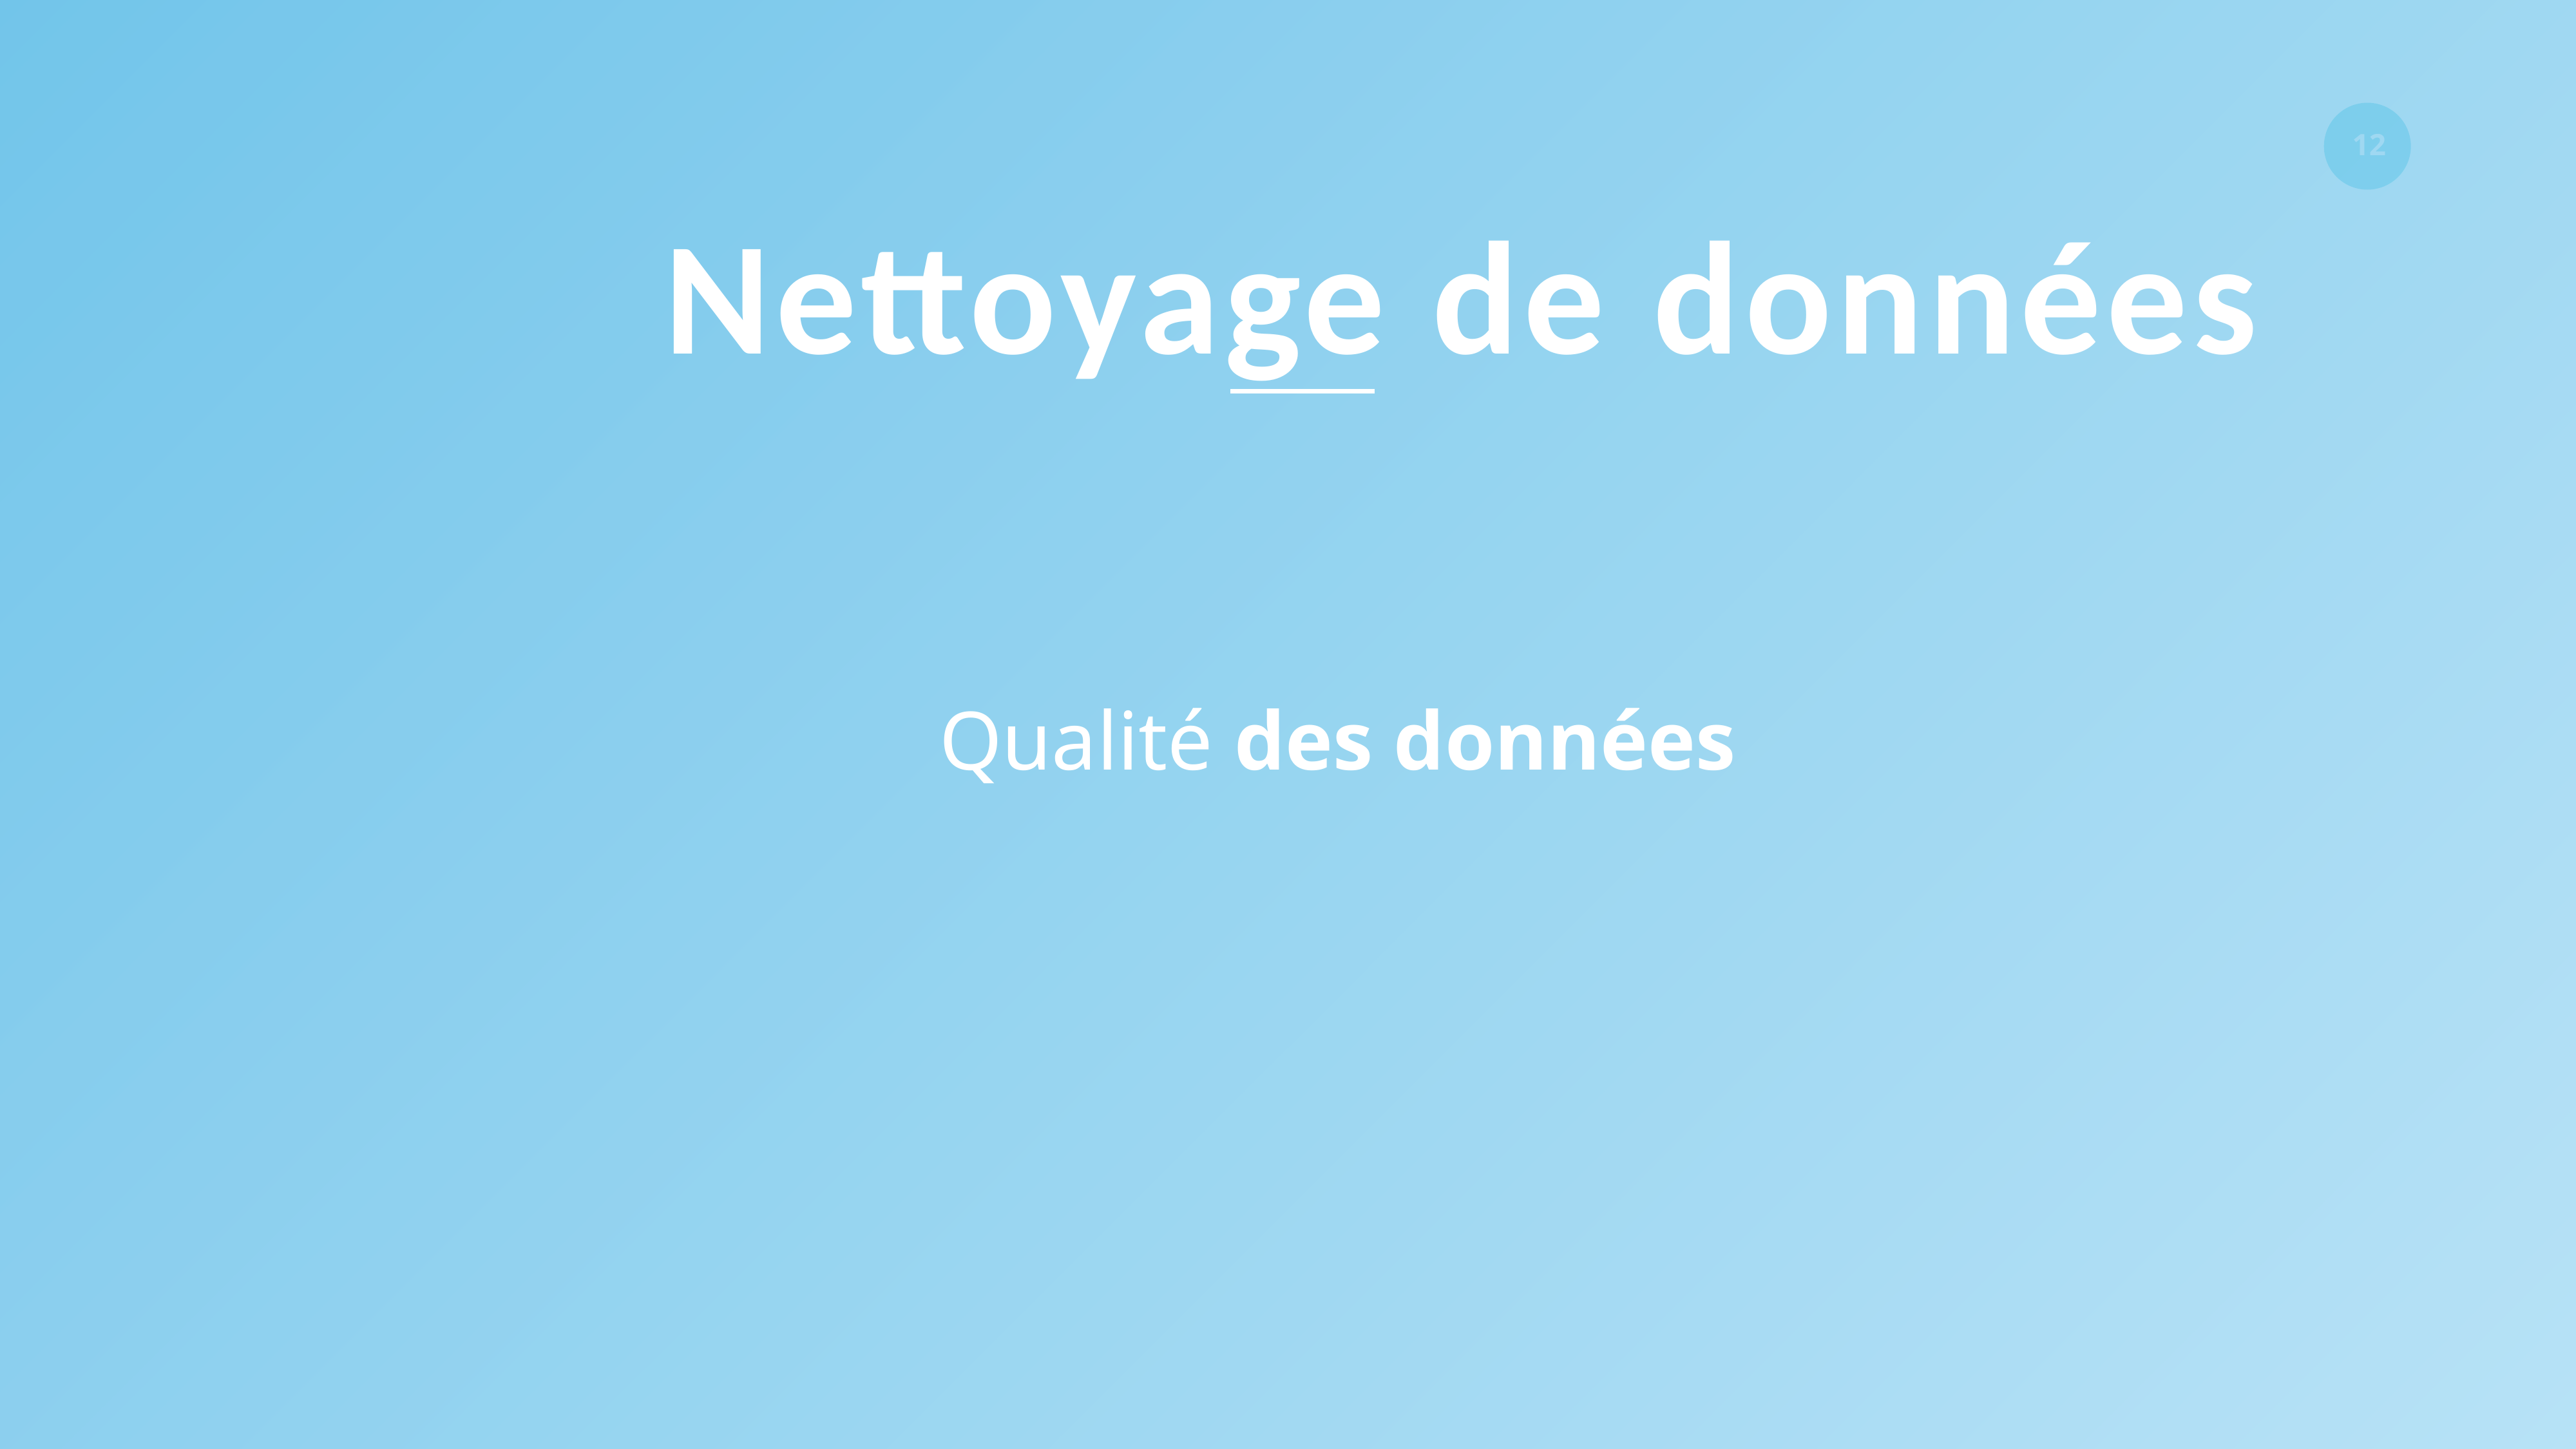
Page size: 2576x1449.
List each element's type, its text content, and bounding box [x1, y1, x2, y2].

text_box [0, 0, 2576, 1449]
text_box Nettoyage de données [654, 193, 2300, 386]
text_box Qualité des données [84, 581, 2576, 798]
